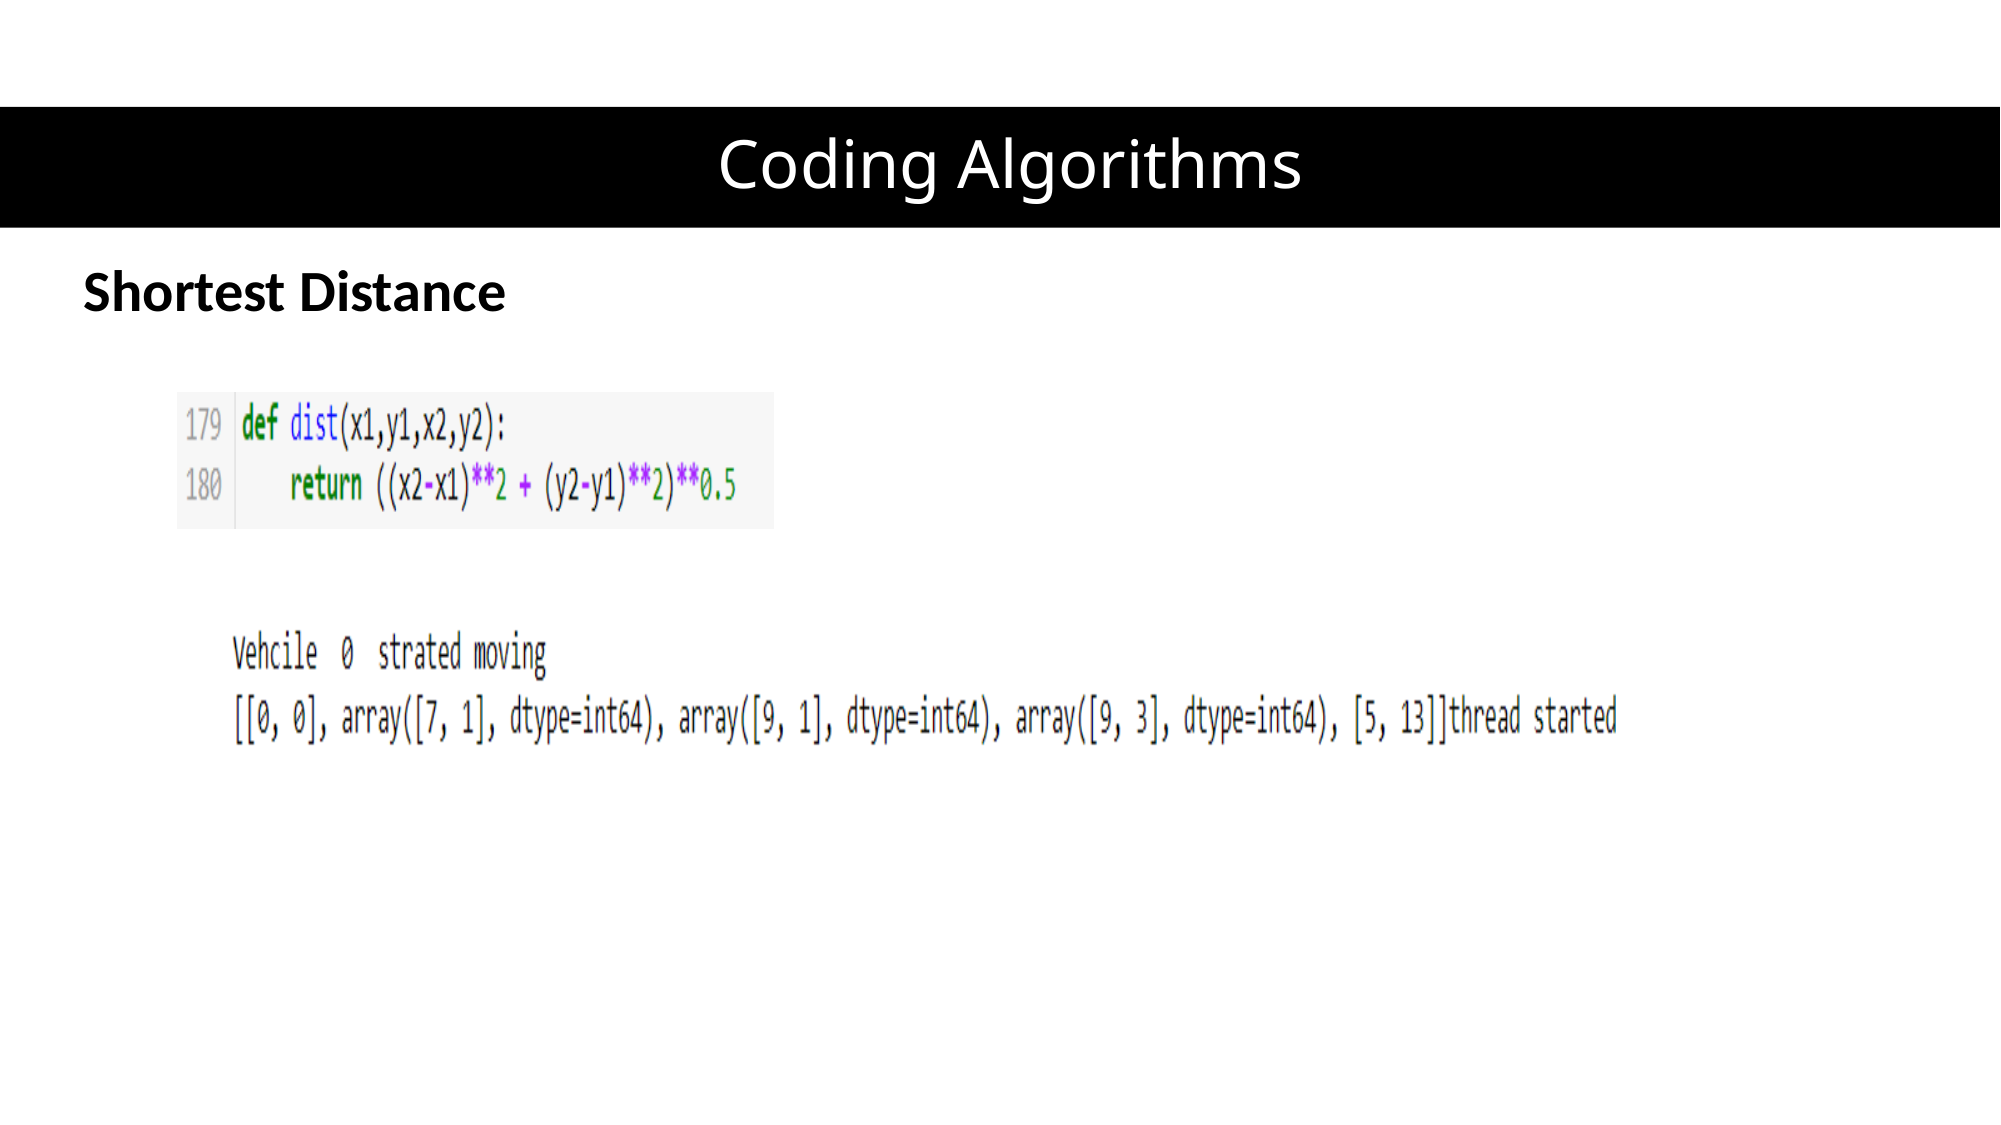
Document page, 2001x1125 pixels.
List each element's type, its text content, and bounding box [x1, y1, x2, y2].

text_box Shortest Distance [68, 245, 594, 331]
picture [177, 392, 774, 529]
text_box [0, 106, 2000, 229]
title Coding Algorithms [91, 105, 1931, 228]
picture [215, 623, 1636, 783]
